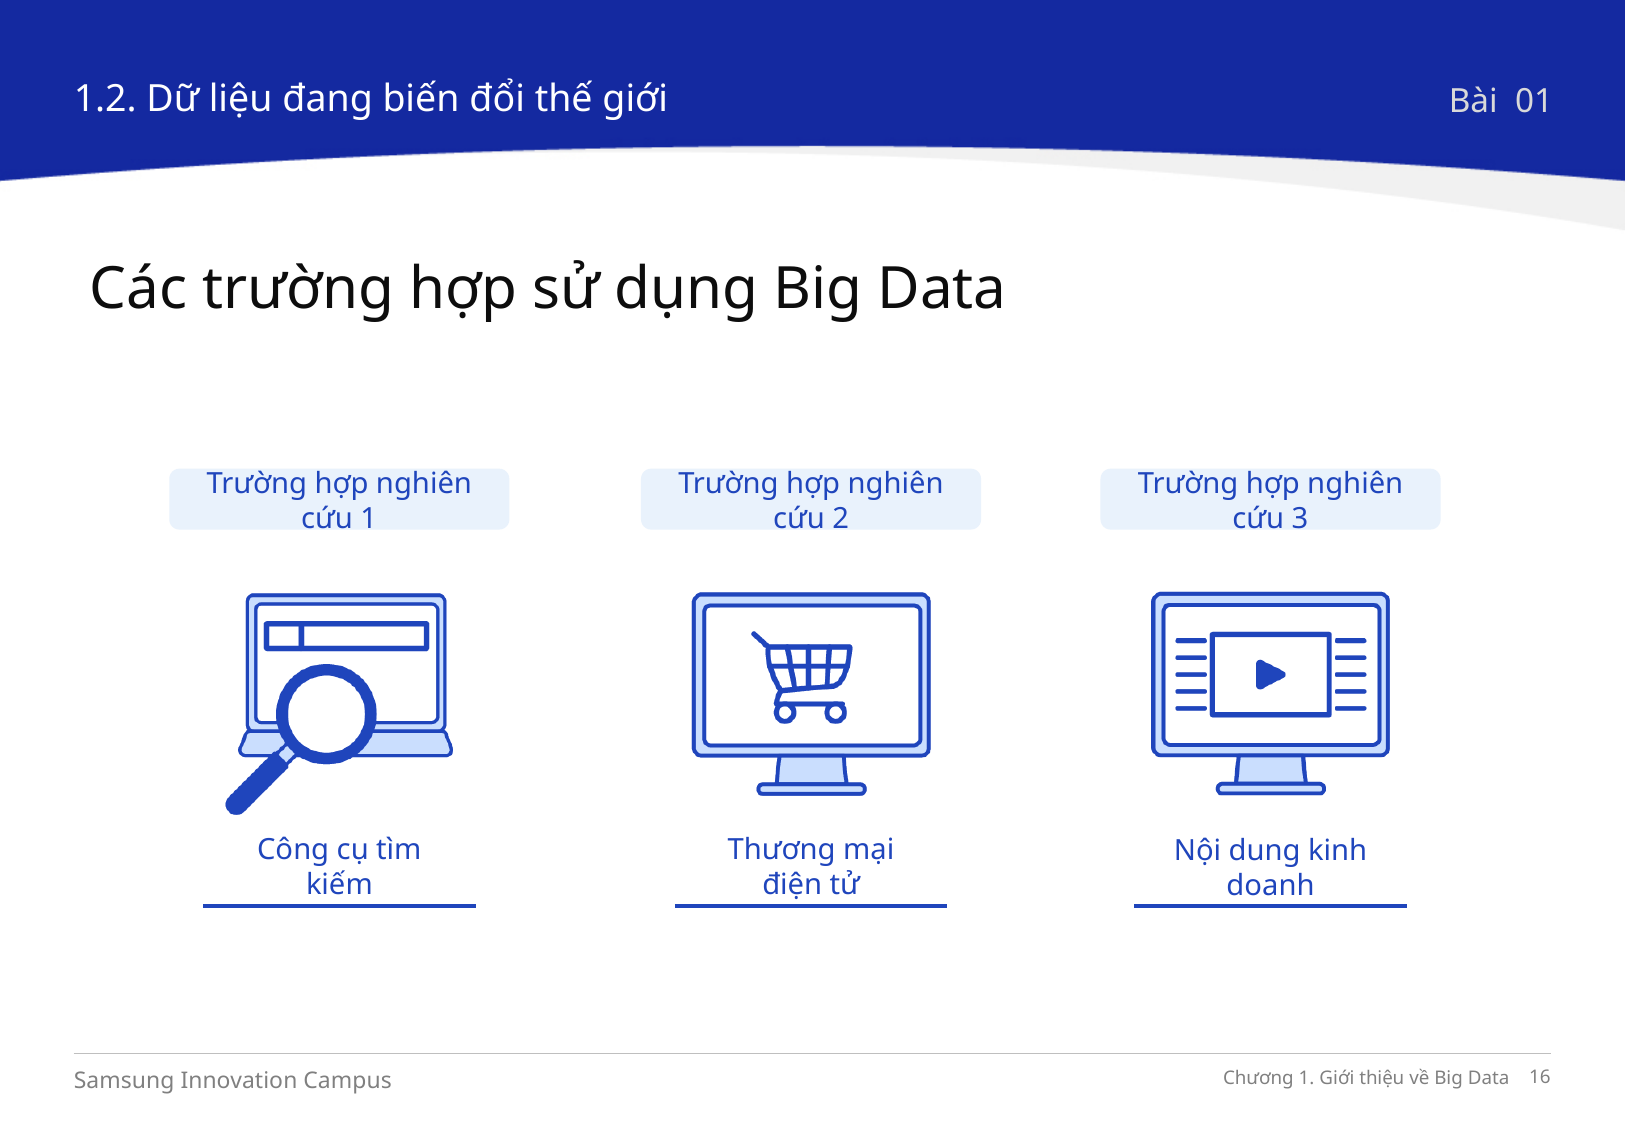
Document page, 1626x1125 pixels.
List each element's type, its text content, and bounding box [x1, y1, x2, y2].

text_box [1100, 468, 1441, 911]
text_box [169, 468, 510, 909]
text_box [640, 468, 982, 909]
text_box Các trường hợp sử dụng Big Data [89, 249, 1534, 321]
picture [0, 0, 1625, 1125]
text_box Bài 01 [1422, 78, 1554, 119]
text_box 1.2. Dữ liệu đang biến đổi thế giới [73, 73, 981, 120]
